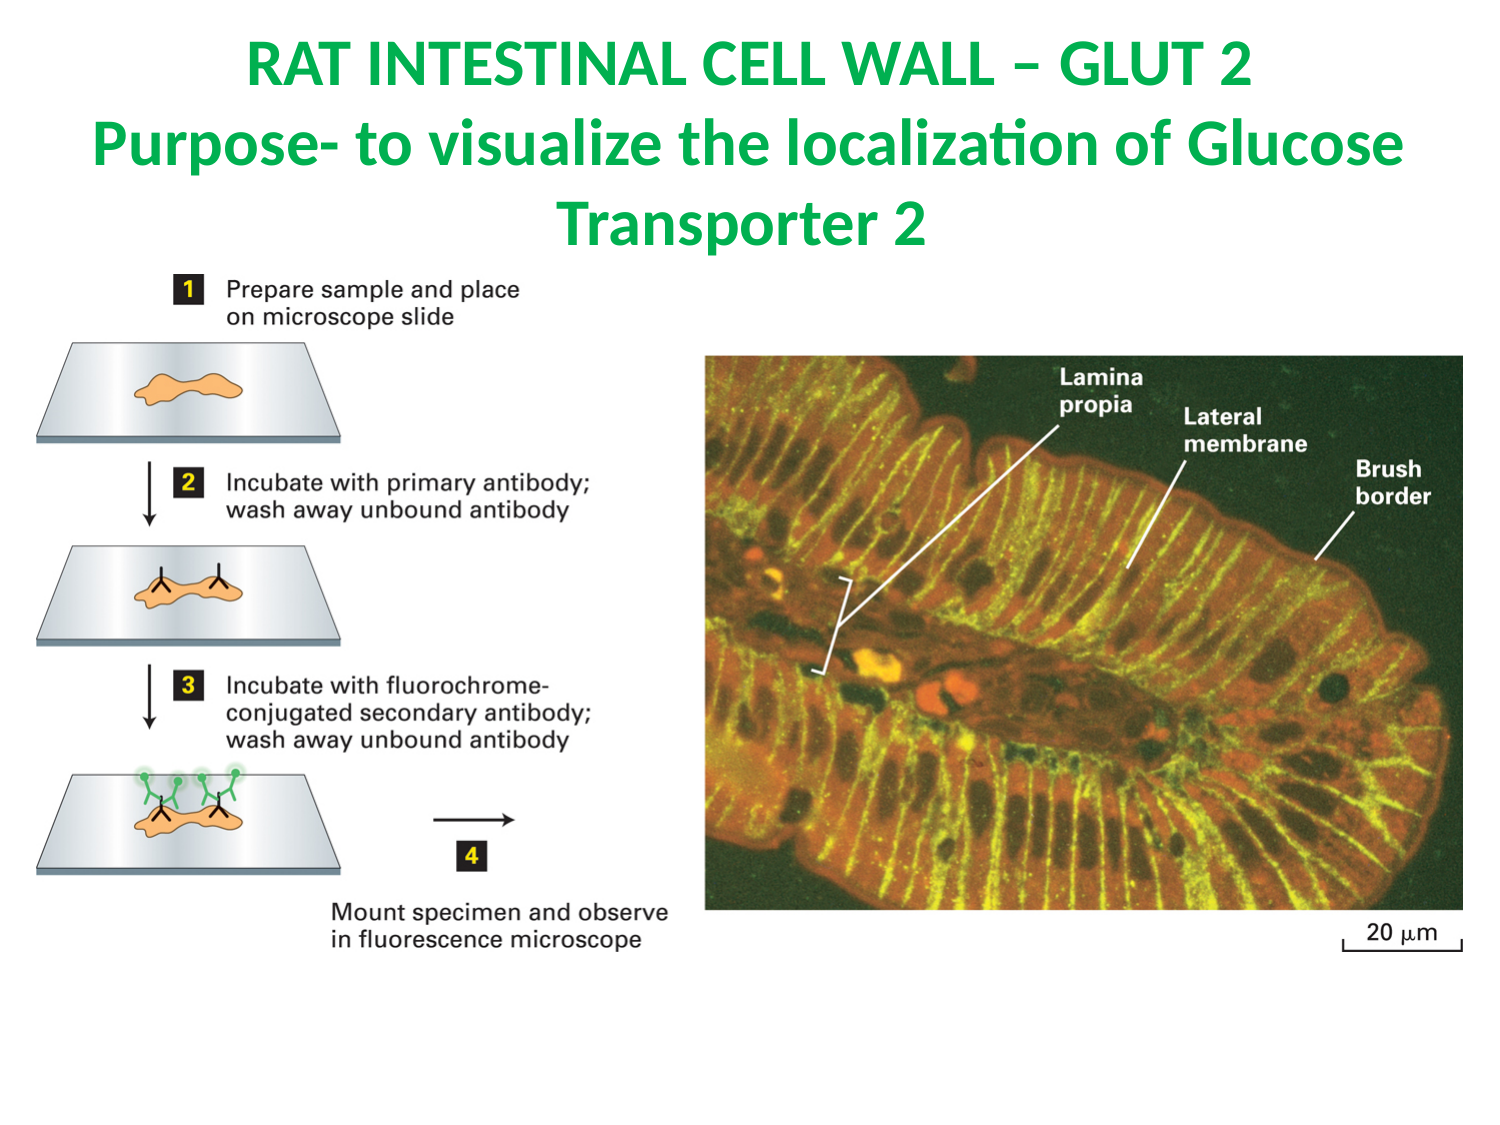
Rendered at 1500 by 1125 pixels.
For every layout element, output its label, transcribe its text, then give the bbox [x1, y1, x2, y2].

title RAT INTESTINAL CELL WALL – GLUT 2 Purpose- to visualize the localization of Glucose Transporter 2 [75, 45, 1425, 233]
picture [36, 274, 1464, 953]
